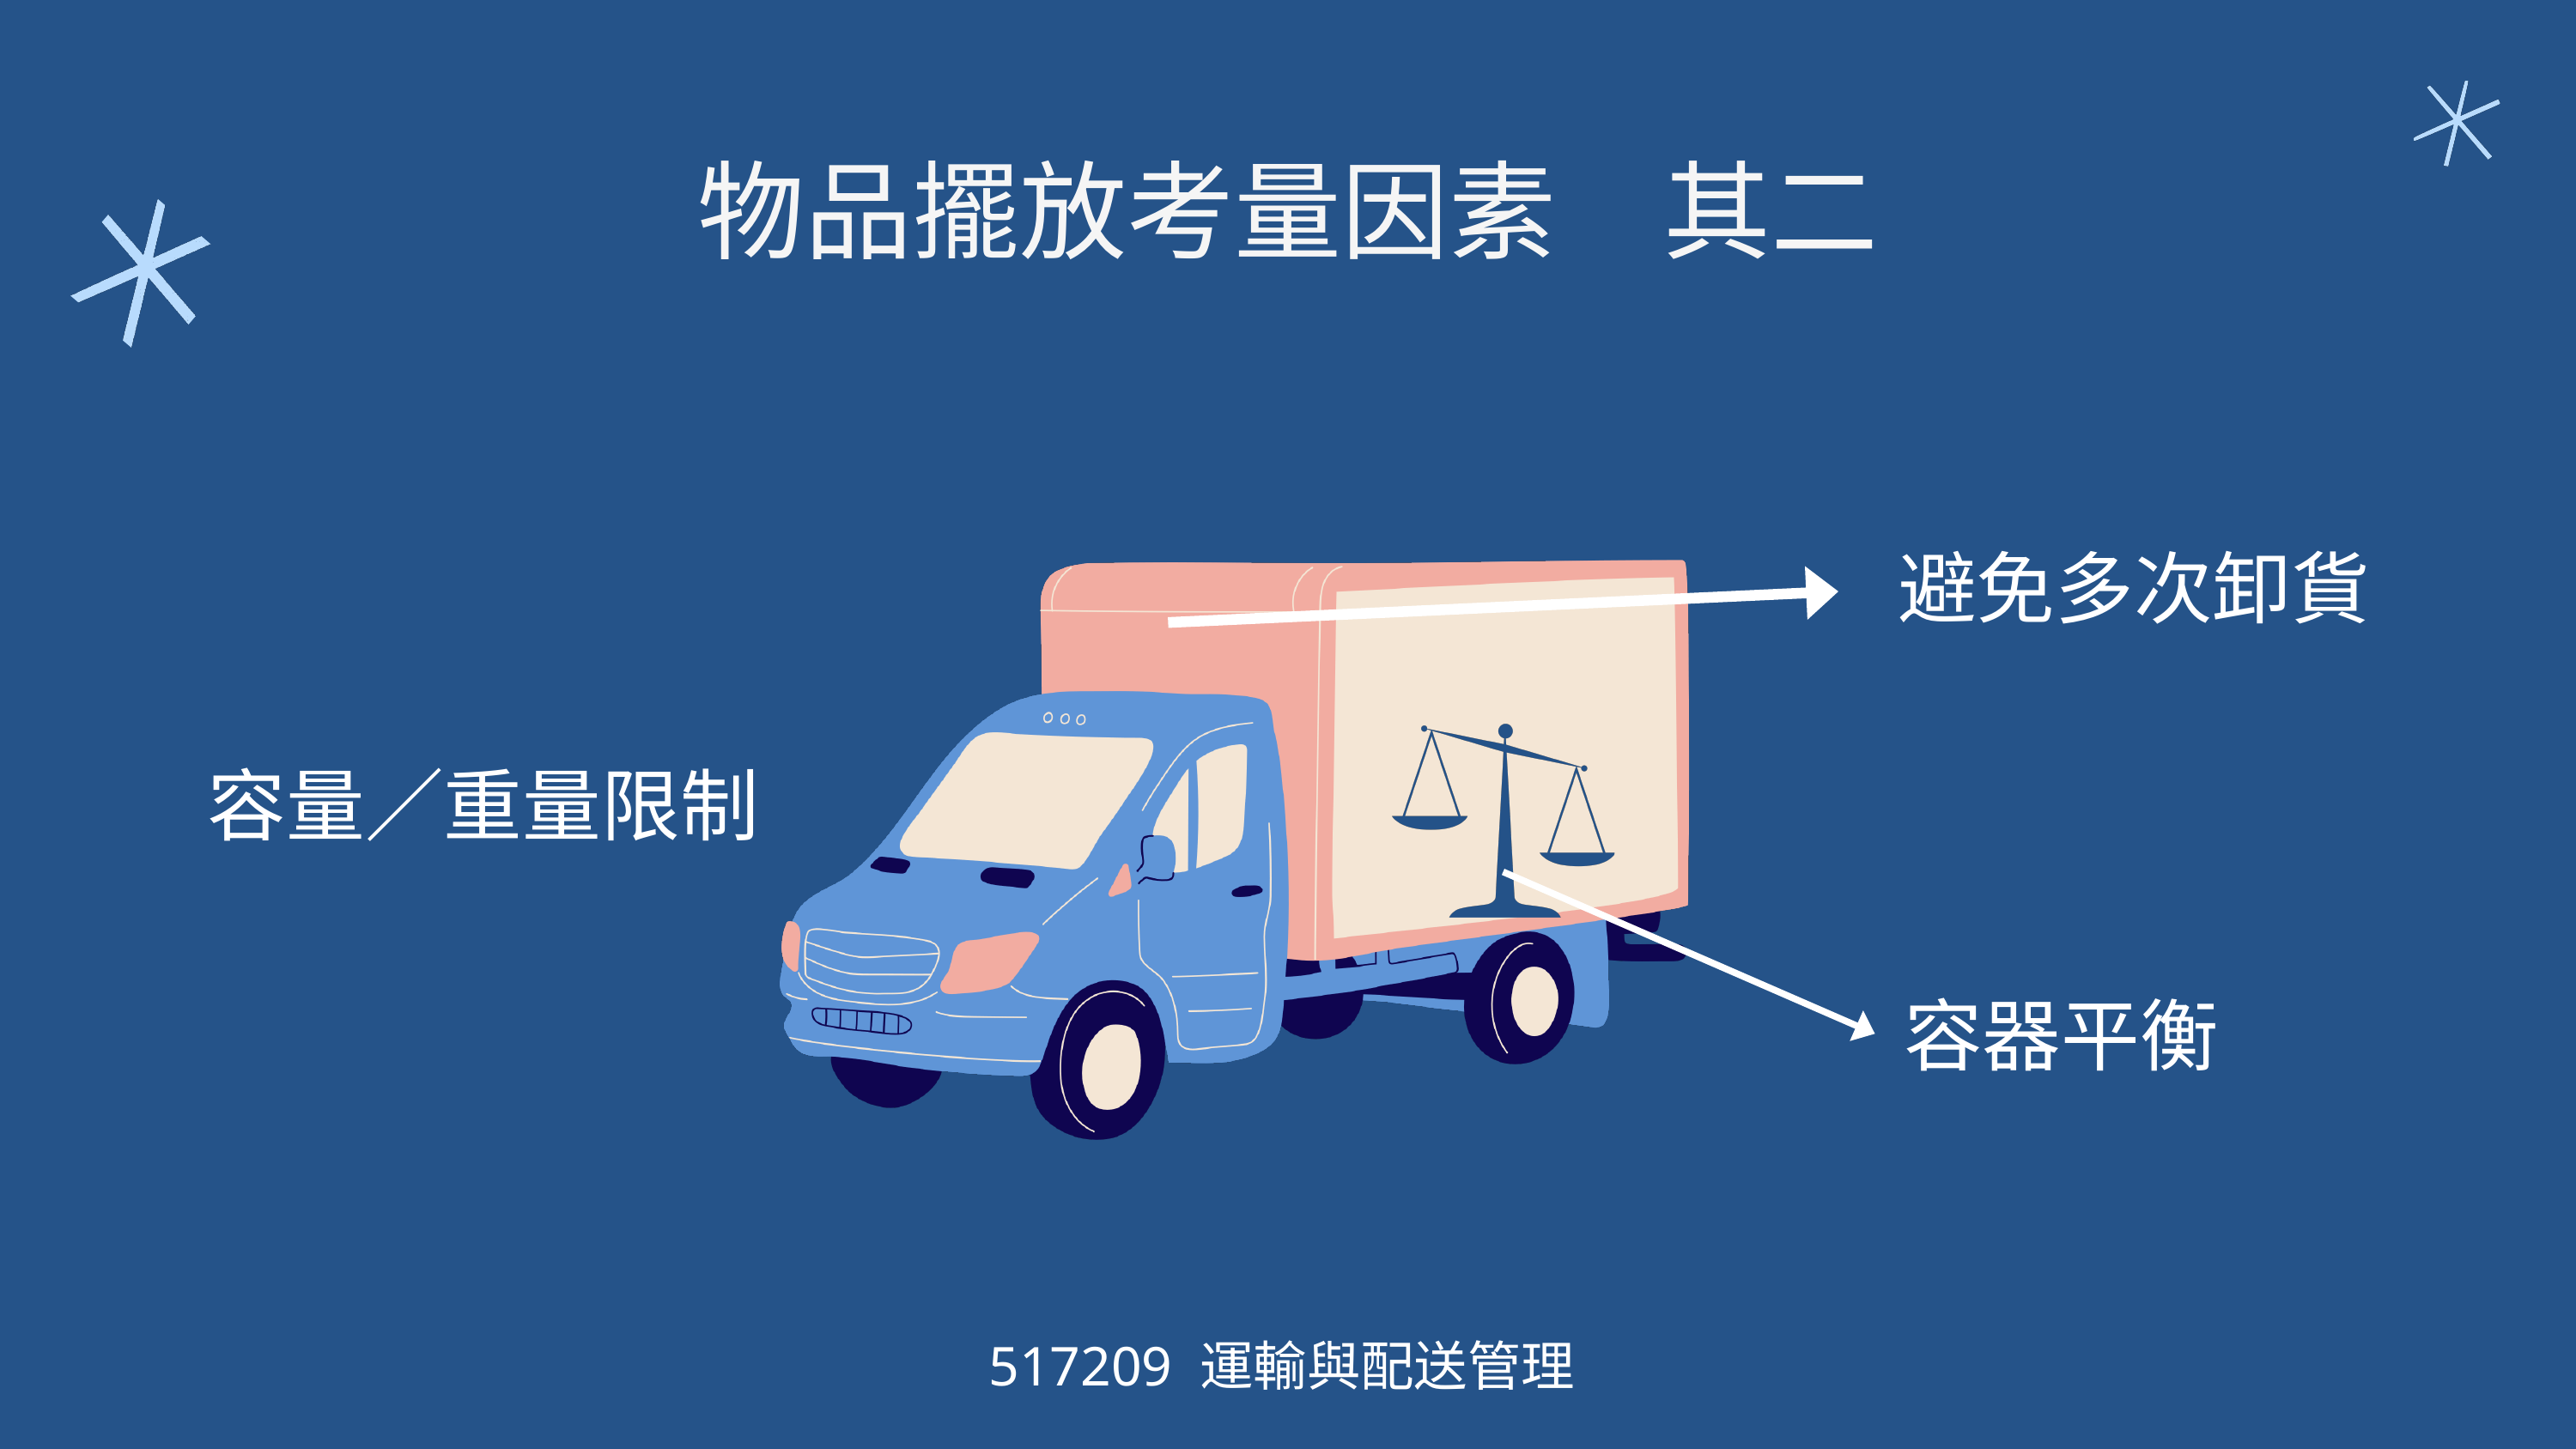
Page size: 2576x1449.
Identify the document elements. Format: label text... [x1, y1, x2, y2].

text_box [1168, 583, 1838, 623]
text_box [776, 560, 1690, 1140]
text_box 物品擺放考量因素 其二 [318, 143, 2257, 273]
text_box [1503, 871, 1874, 1038]
text_box 容量／重量限制 [190, 748, 777, 851]
text_box 避免多次卸貨 [1885, 530, 2383, 634]
text_box 517209 運輸與配送管理 [597, 1327, 1979, 1397]
text_box [2413, 81, 2500, 167]
text_box 容器平衡 [1874, 979, 2248, 1082]
text_box [1392, 724, 1615, 918]
text_box [52, 180, 238, 367]
